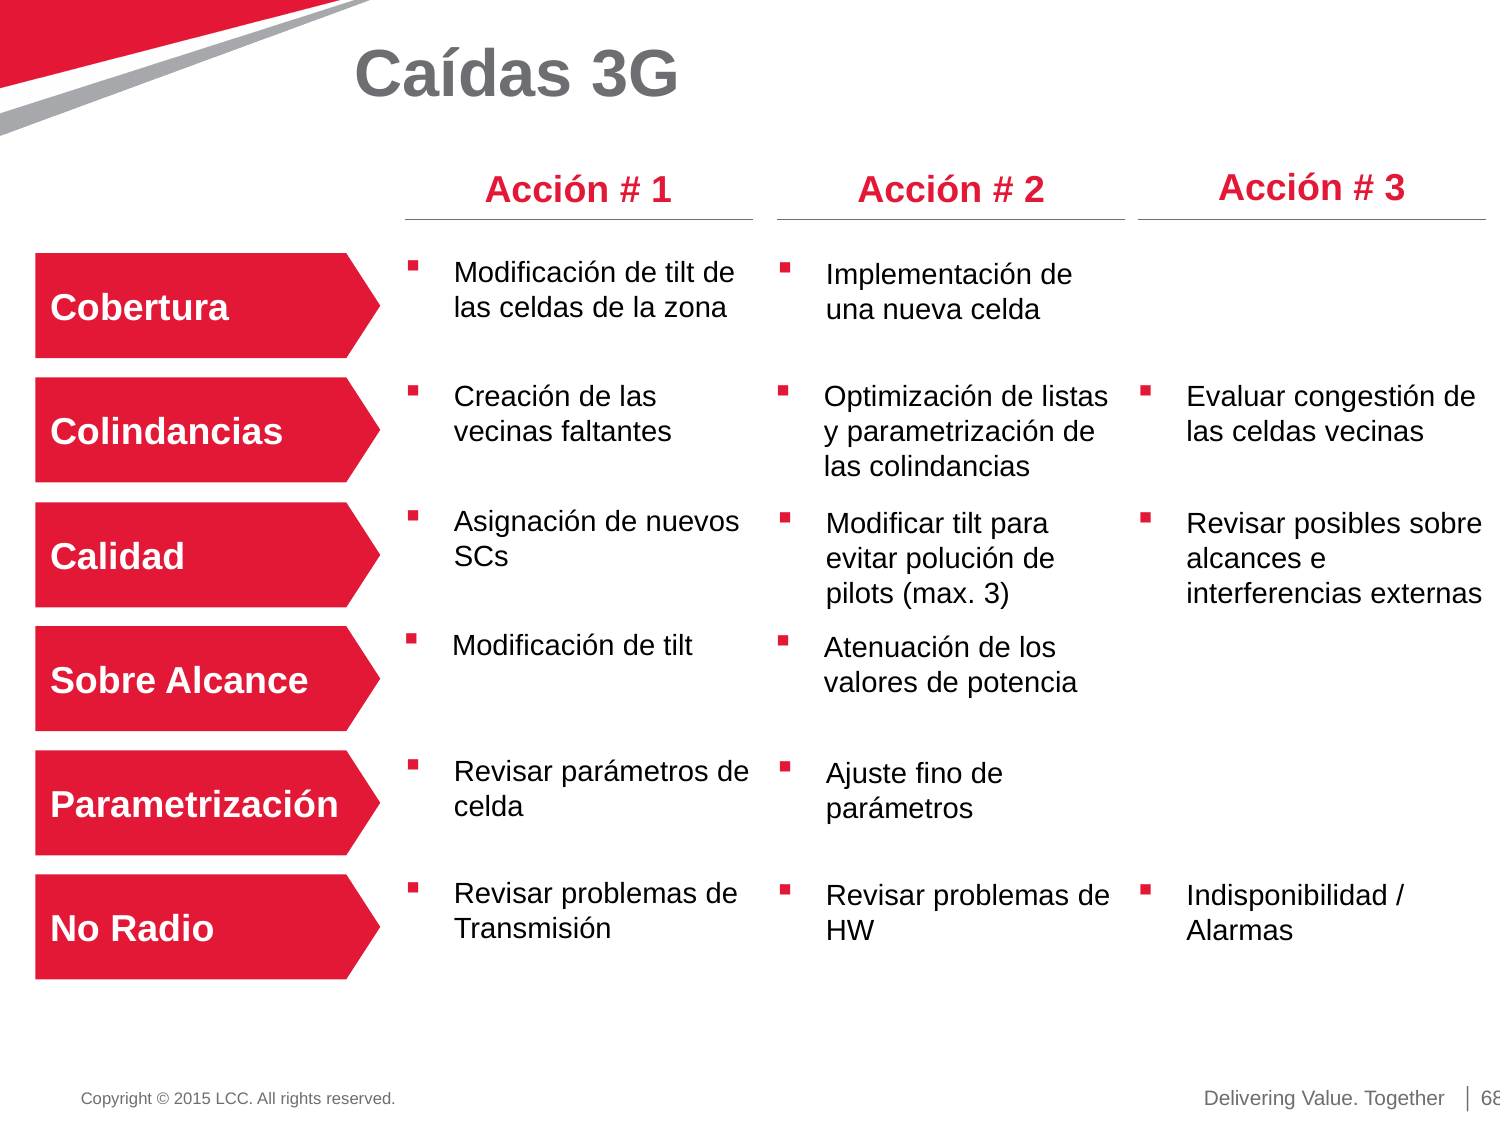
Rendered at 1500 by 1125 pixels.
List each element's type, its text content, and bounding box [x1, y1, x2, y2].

text_box Evaluar congestión de las celdas vecinas [1137, 377, 1486, 448]
text_box Implementación de una nueva celda [777, 255, 1126, 326]
text_box Parametrización [33, 748, 383, 858]
text_box Revisar problemas de Transmisión [405, 874, 754, 945]
text_box Atenuación de los valores de potencia [775, 627, 1124, 698]
title Caídas 3G [354, 29, 1427, 111]
text_box Colindancias [33, 375, 383, 485]
text_box Acción # 3 [1137, 163, 1486, 209]
text_box Modificación de tilt [403, 626, 752, 662]
text_box Acción # 1 [403, 164, 754, 211]
text_box Acción # 2 [777, 164, 1126, 211]
text_box Indisponibilidad / Alarmas [1137, 876, 1486, 947]
text_box Sobre Alcance [33, 624, 383, 734]
text_box Asignación de nuevos SCs [405, 502, 754, 573]
text_box Ajuste fino de parámetros [777, 754, 1126, 825]
text_box Modificar tilt para evitar polución de pilots (max. 3) [777, 504, 1126, 610]
text_box Revisar problemas de HW [777, 876, 1126, 947]
text_box Calidad [33, 500, 383, 610]
text_box Modificación de tilt de las celdas de la zona [405, 253, 754, 324]
text_box Revisar posibles sobre alcances e interferencias externas [1137, 504, 1486, 610]
text_box Cobertura [33, 251, 383, 361]
text_box Revisar parámetros de celda [405, 752, 754, 823]
text_box Creación de las vecinas faltantes [405, 377, 754, 448]
picture [0, 0, 373, 136]
text_box Optimización de listas y parametrización de las colindancias [775, 377, 1124, 483]
text_box No Radio [33, 872, 383, 982]
